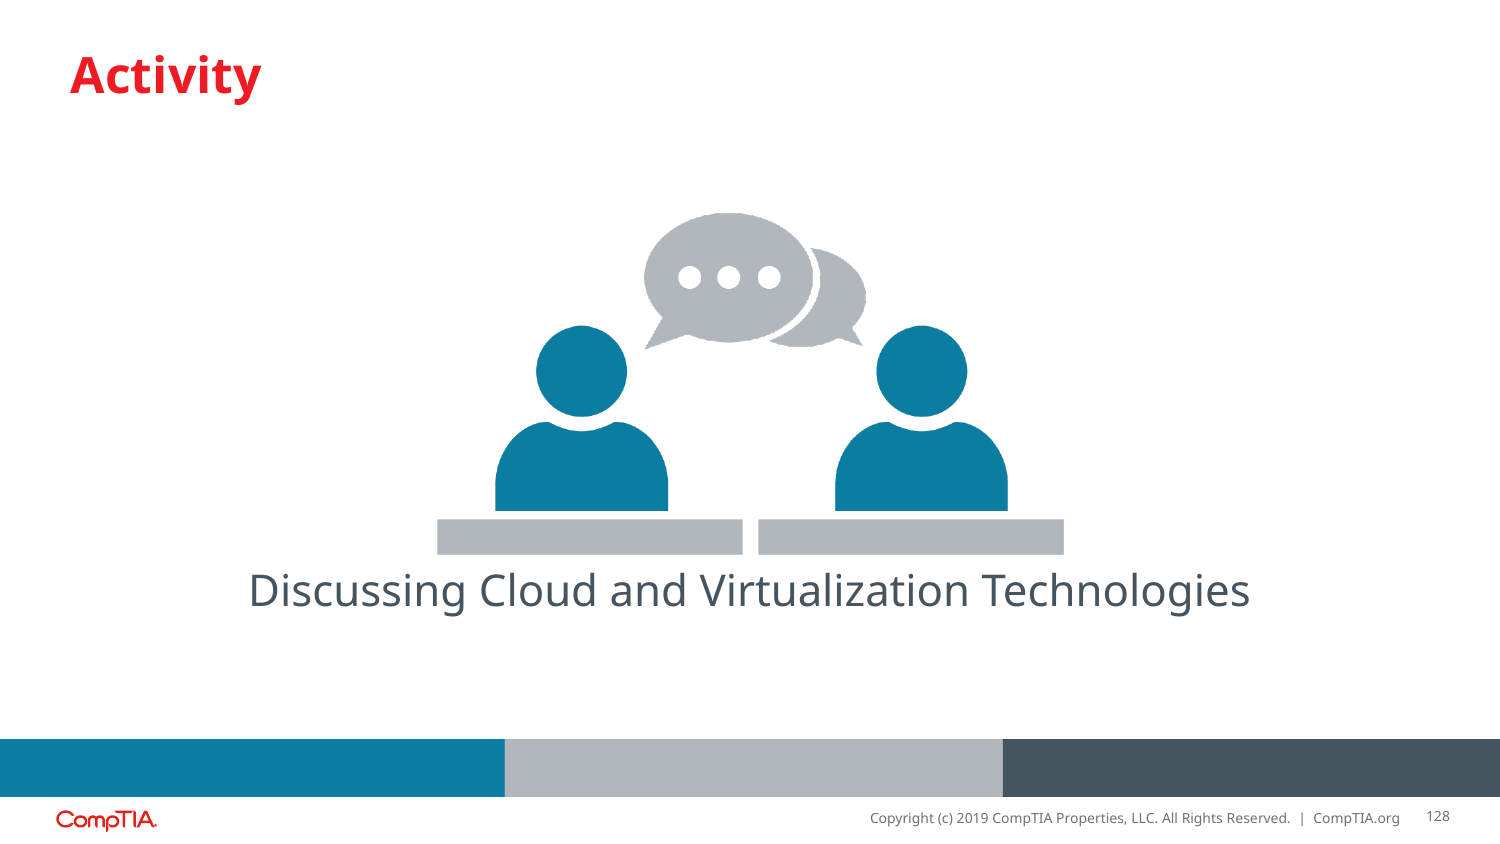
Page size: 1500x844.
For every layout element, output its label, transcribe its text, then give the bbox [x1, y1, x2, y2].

picture [505, 739, 1500, 797]
picture [435, 211, 1064, 555]
list Discussing Cloud and Virtualization Technologies [0, 555, 1500, 631]
slide_number 128 [1407, 800, 1450, 835]
